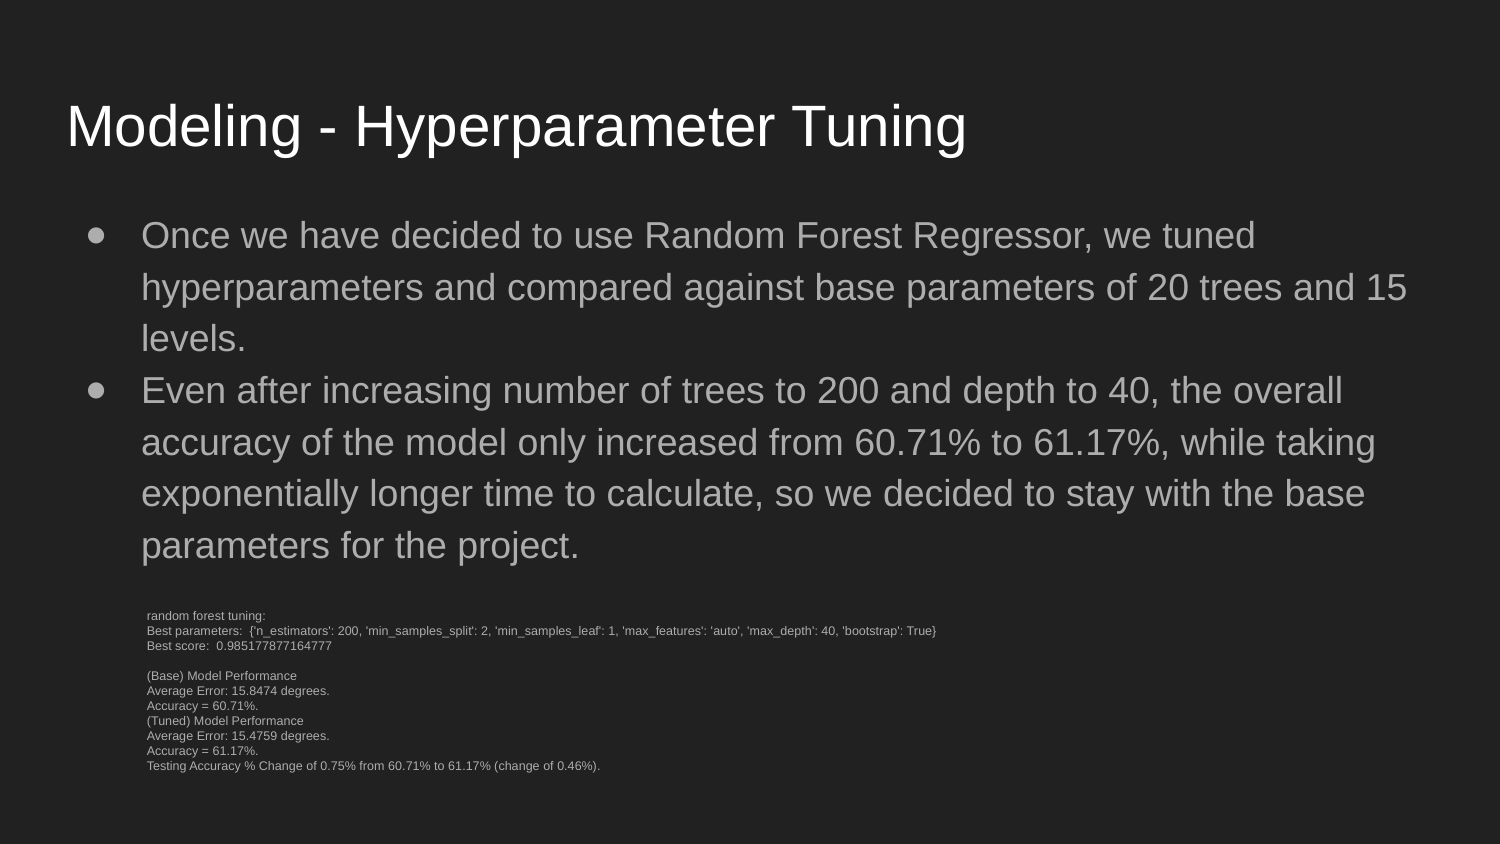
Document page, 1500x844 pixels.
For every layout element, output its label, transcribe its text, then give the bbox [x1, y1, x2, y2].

title Modeling - Hyperparameter Tuning [51, 72, 1449, 167]
text_box random forest tuning: Best parameters: {'n_estimators': 200, 'min_samples_split': 2, 'min_samples_leaf': 1, 'max_features': 'auto', 'max_depth': 40, 'bootstrap': True} Best score: 0.985177877164777 (Base) Model Performance Average Error: 15.8474 degrees. Accuracy = 60.71%. (Tuned) Model Performance Average Error: 15.4759 degrees. Accuracy = 61.17%. Testing Accuracy % Change of 0.75% from 60.71% to 61.17% (change of 0.46%). [131, 437, 984, 844]
list Once we have decided to use Random Forest Regressor, we tuned hyperparameters and compared against base parameters of 20 trees and 15 levels. Even after increasing number of trees to 200 and depth to 40, the overall accuracy of the model only increased from 60.71% to 61.17%, while taking exponentially longer time to calculate, so we decided to stay with the base parameters for the project. [51, 189, 1449, 750]
